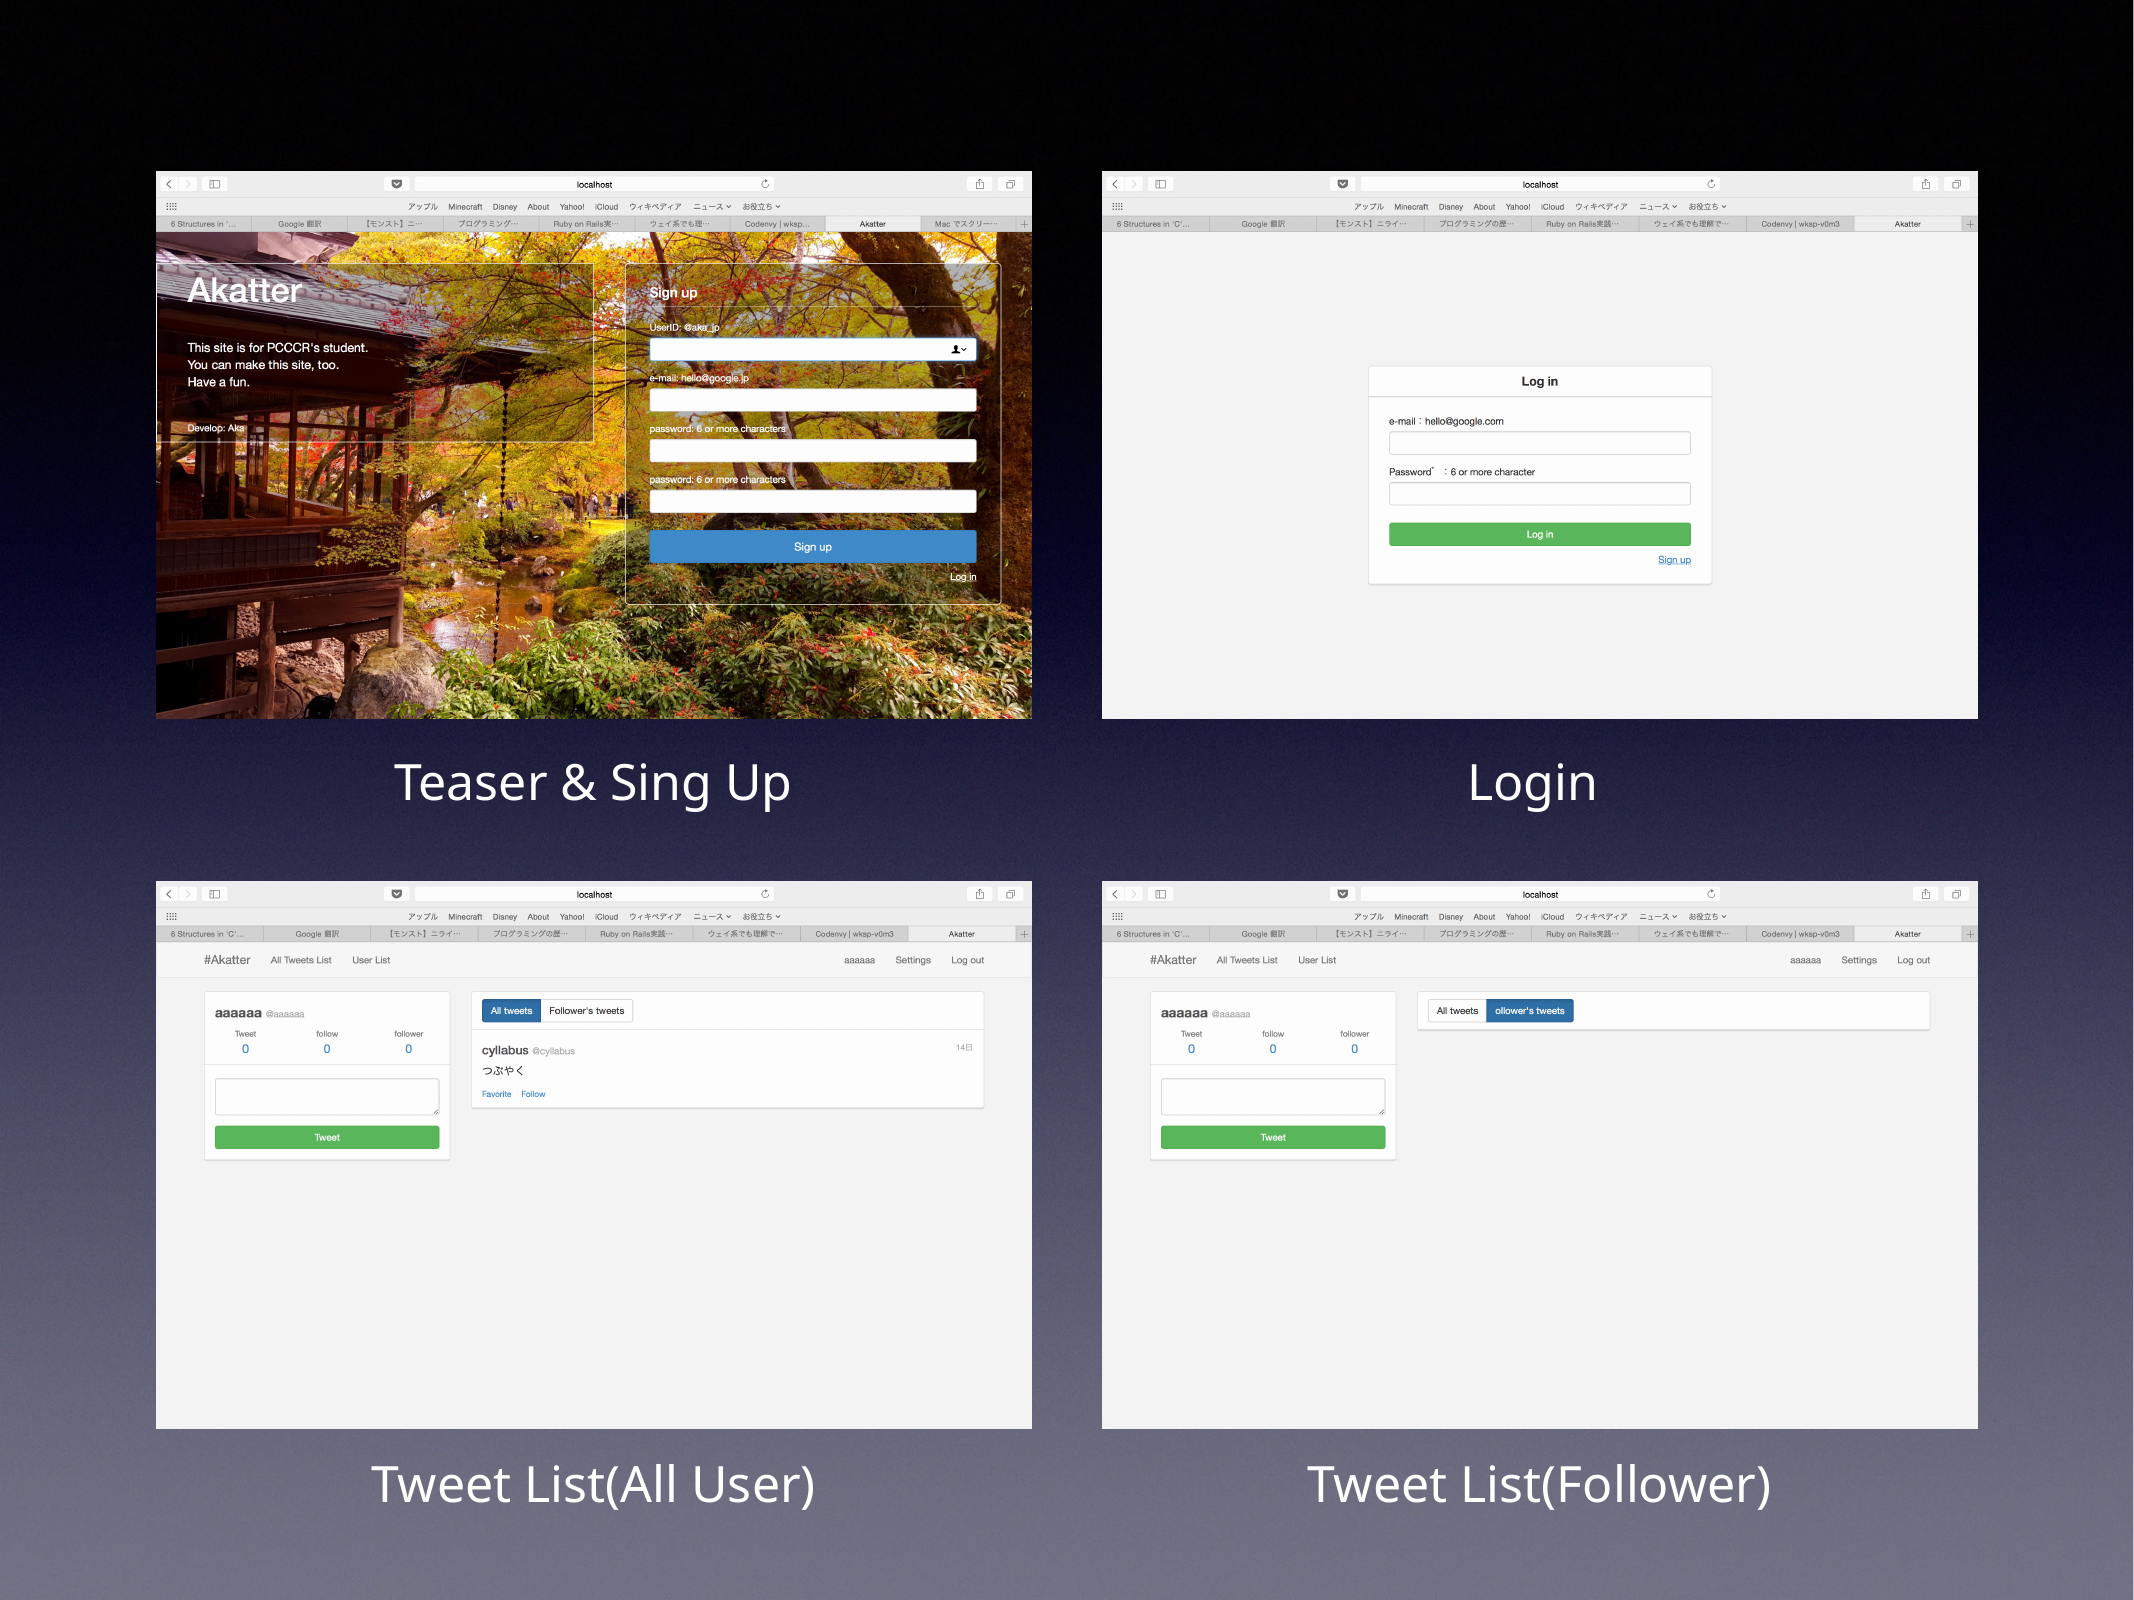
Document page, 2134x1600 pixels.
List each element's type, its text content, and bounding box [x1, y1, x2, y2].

text_box Tweet List(Follower) [1298, 1444, 1781, 1521]
picture [0, 0, 2134, 1600]
text_box Login [1458, 742, 1621, 819]
text_box Tweet List(All User) [362, 1444, 825, 1521]
text_box Teaser & Sing Up [385, 742, 802, 819]
